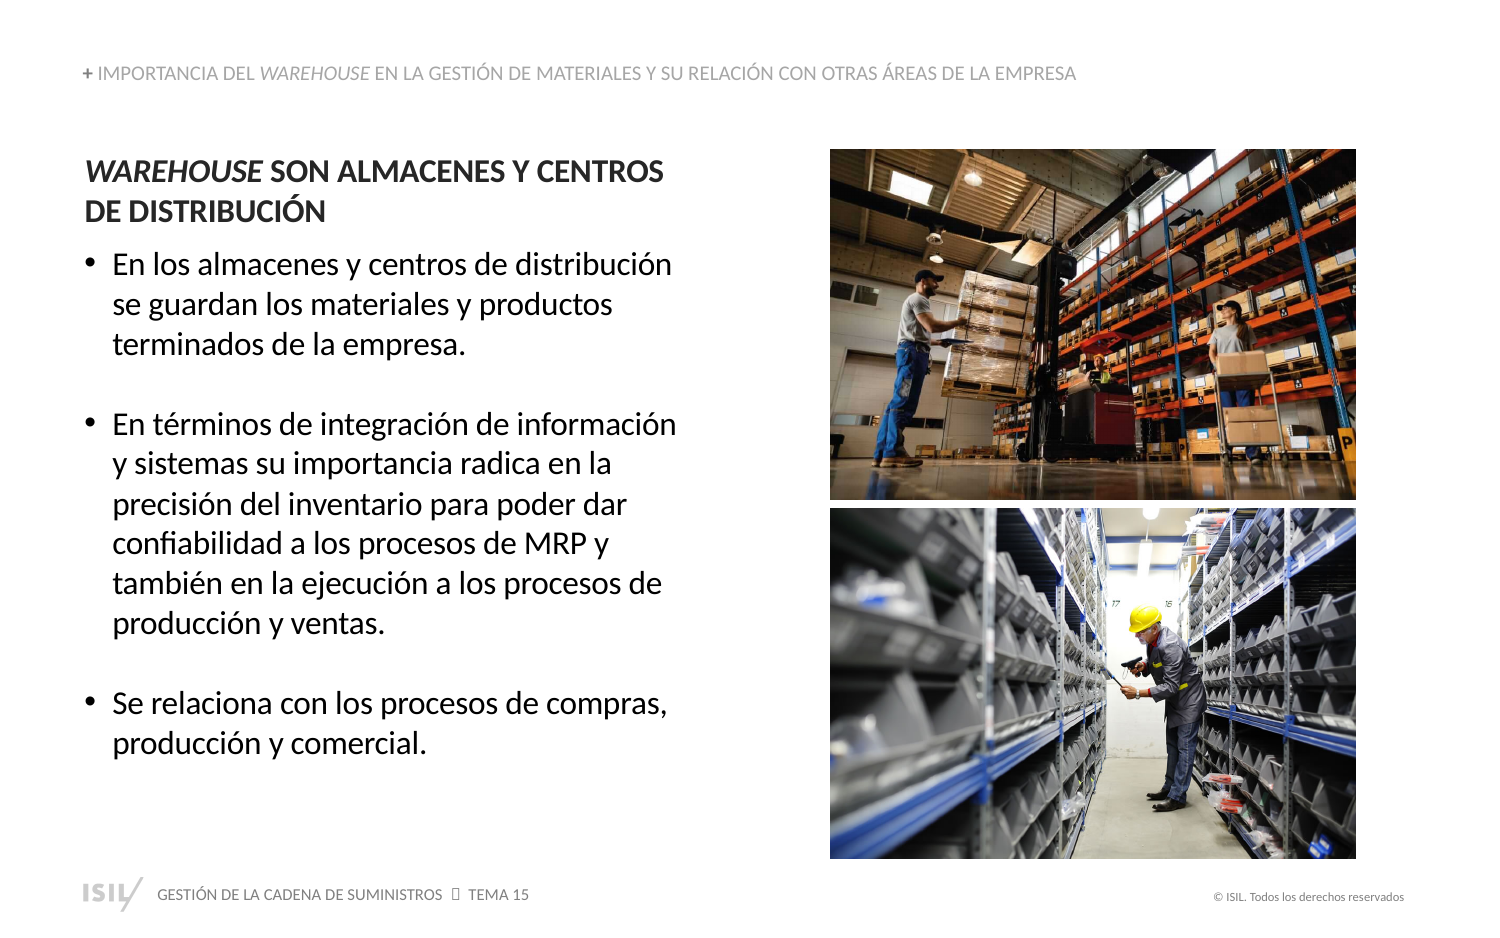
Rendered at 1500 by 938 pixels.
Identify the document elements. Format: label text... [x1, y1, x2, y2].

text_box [830, 149, 1356, 859]
text_box WAREHOUSE SON ALMACENES Y CENTROS DE DISTRIBUCIÓN En los almacenes y centros de distribución se guardan los materiales y productos terminados de la empresa. En términos de integración de información y sistemas su importancia radica en la precisión del inventario para poder dar confiabilidad a los procesos de MRP y también en la ejecución a los procesos de producción y ventas. Se relaciona con los procesos de compras, producción y comercial. [82, 149, 699, 762]
text_box + IMPORTANCIA DEL WAREHOUSE EN LA GESTIÓN DE MATERIALES Y SU RELACIÓN CON OTRAS ÁREAS DE LA EMPRESA [82, 61, 1383, 85]
